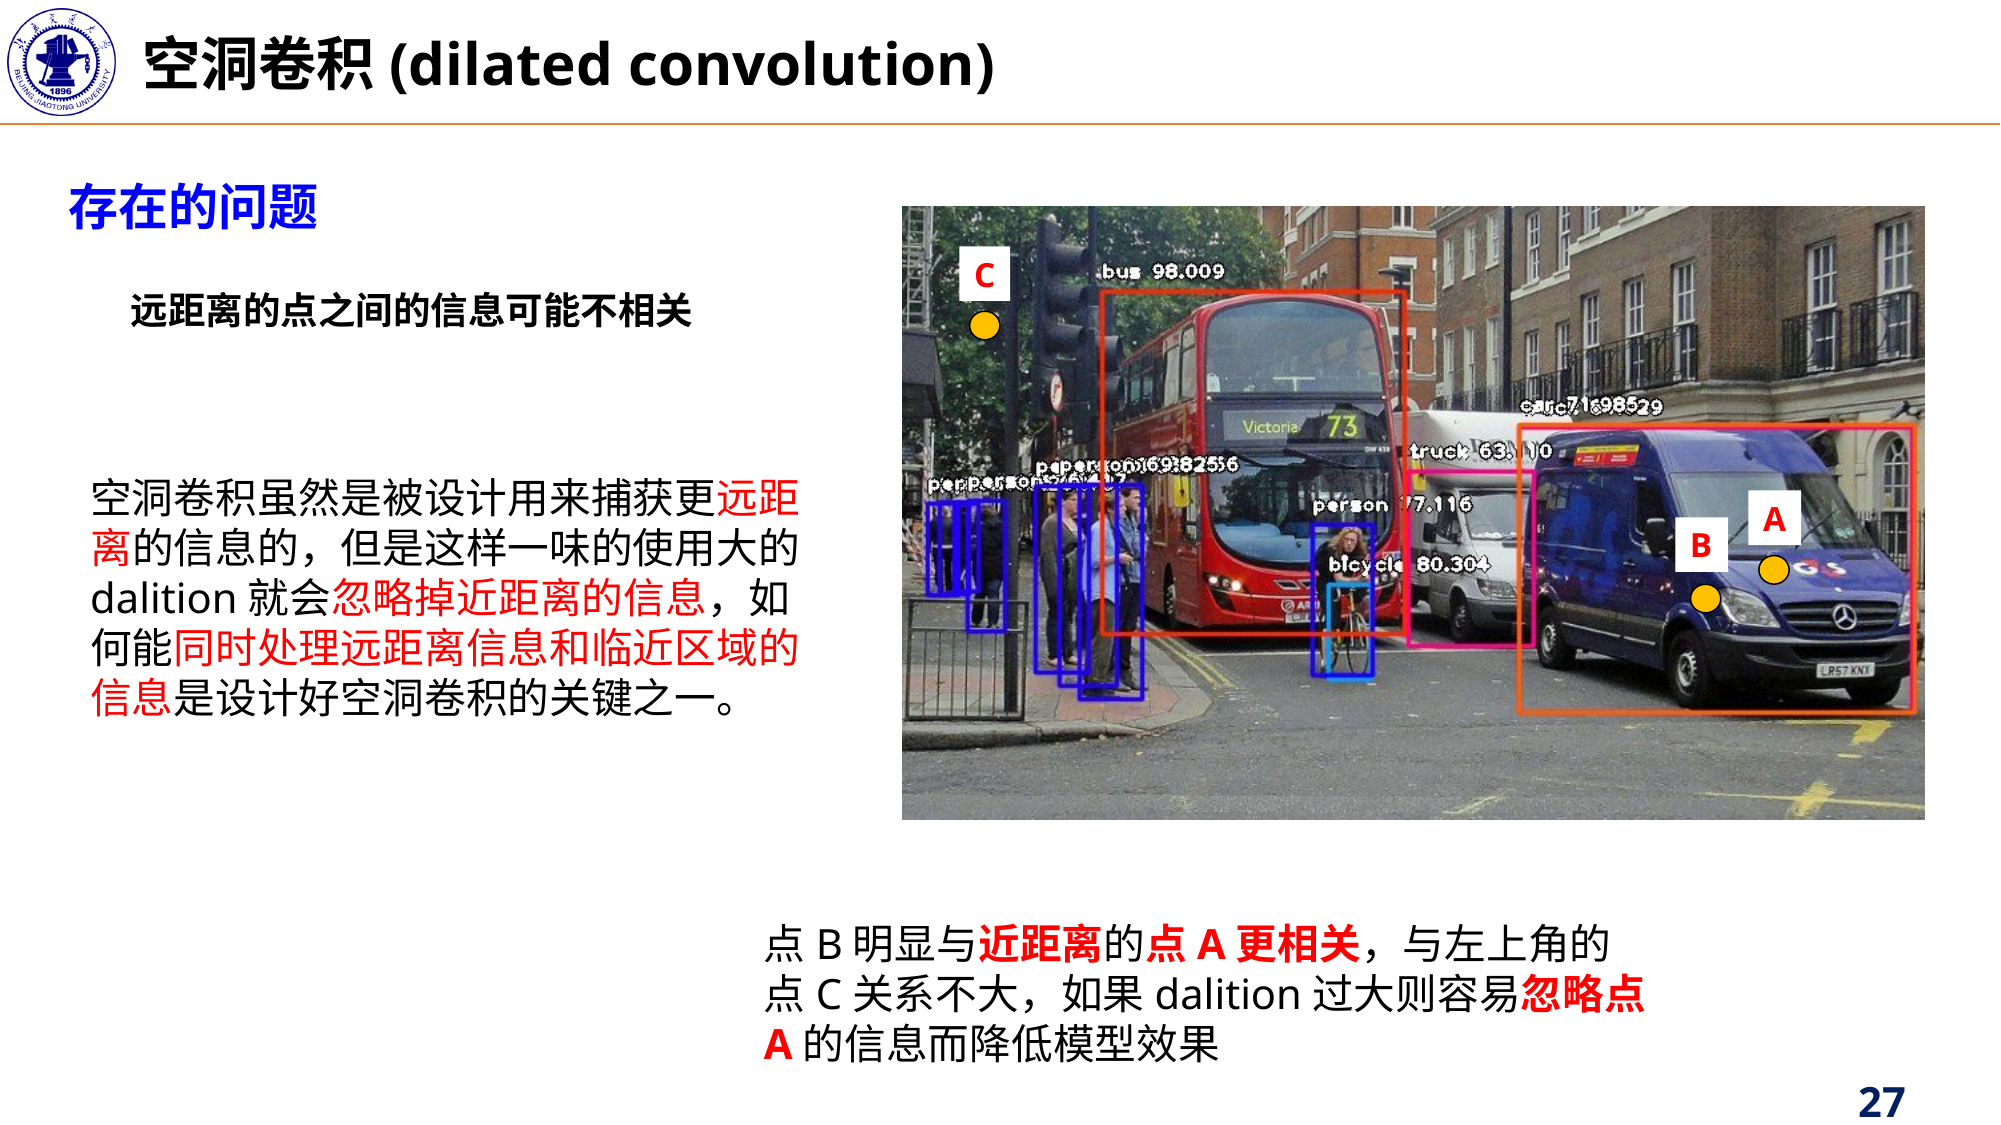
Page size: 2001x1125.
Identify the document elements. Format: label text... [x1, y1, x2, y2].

text_box 点B明显与近距离的点A更相关，与左上角的点C关系不大，如果dalition过大则容易忽略点A的信息而降低模型效果 [749, 910, 1662, 1076]
text_box 空洞卷积(dilated convolution) [127, 19, 1958, 105]
picture [7, 8, 116, 116]
text_box 空洞卷积虽然是被设计用来捕获更远距离的信息的，但是这样一味的使用大的dalition就会忽略掉近距离的信息，如何能同时处理远距离信息和临近区域的信息是设计好空洞卷积的关键之一。 [75, 464, 822, 730]
text_box 存在的问题 [53, 168, 334, 244]
text_box 远距离的点之间的信息可能不相关 [115, 279, 786, 339]
picture [902, 206, 1925, 820]
